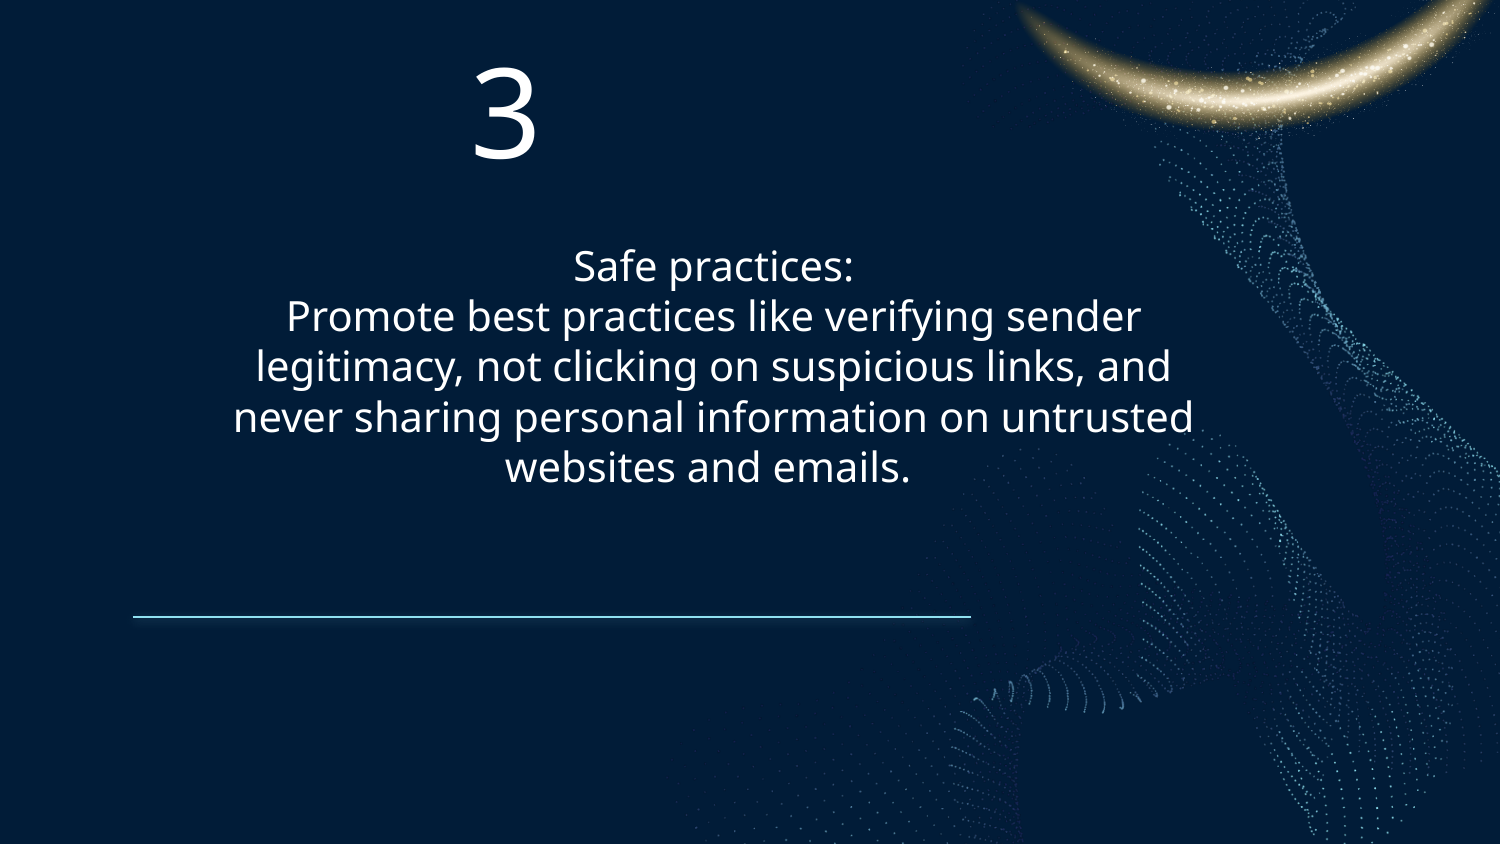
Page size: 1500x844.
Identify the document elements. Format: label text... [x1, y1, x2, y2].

subtitle 3 [455, 143, 940, 199]
picture [440, 0, 1500, 844]
text_box Safe practices: Promote best practices like verifying sender legitimacy, not clicking on suspicious links, and never sharing personal information on untrusted websites and emails. [206, 232, 1222, 517]
